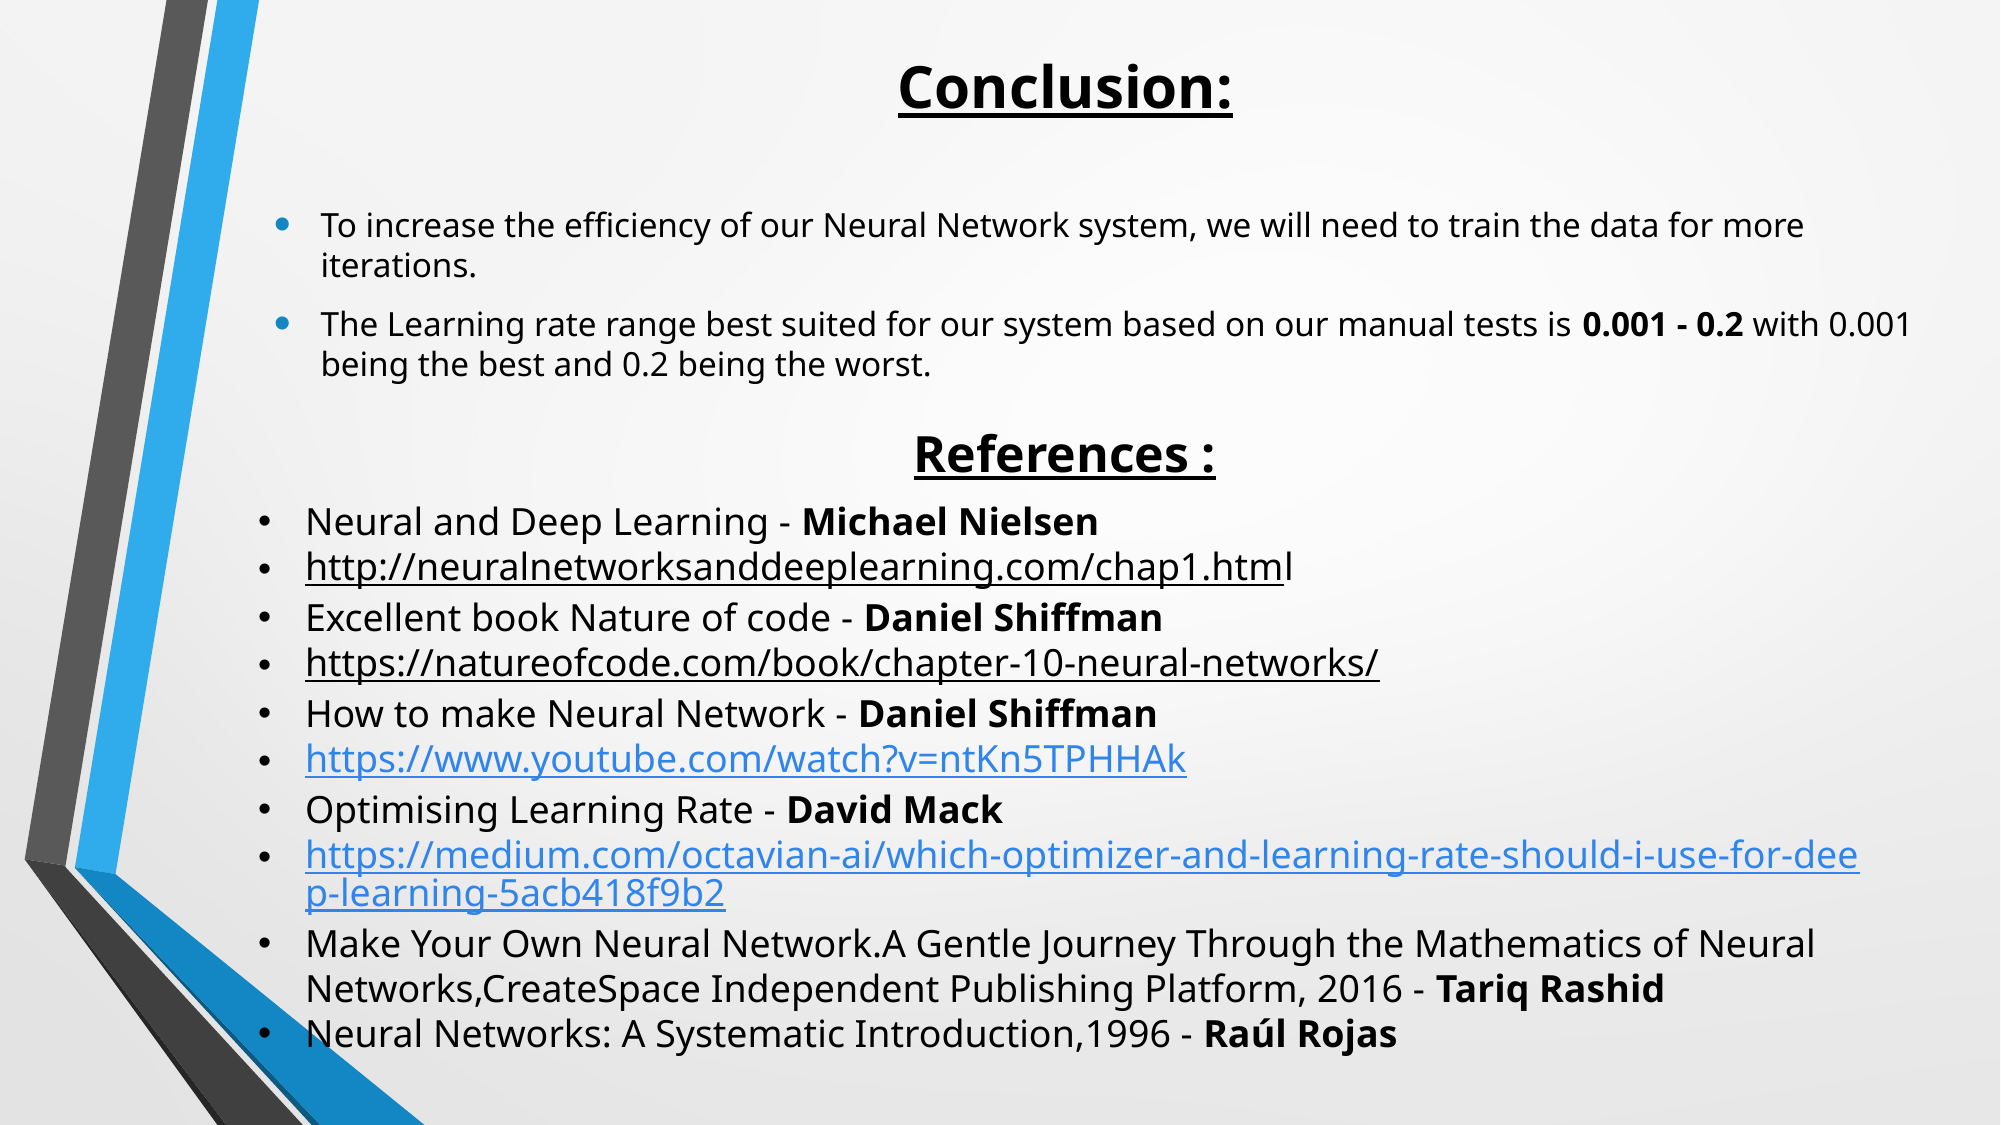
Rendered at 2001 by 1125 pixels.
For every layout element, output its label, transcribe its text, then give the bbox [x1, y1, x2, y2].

list To increase the efficiency of our Neural Network system, we will need to train the data for more iterations. The Learning rate range best suited for our system based on our manual tests is 0.001 - 0.2 with 0.001 being the best and 0.2 being the worst. [258, 171, 1950, 416]
text_box References : [899, 414, 1232, 490]
text_box Neural and Deep Learning - Michael Nielsen http://neuralnetworksanddeeplearning.com/chap1.html Excellent book Nature of code - Daniel Shiffman https://natureofcode.com/book/chapter-10-neural-networks/ How to make Neural Network - Daniel Shiffman https://www.youtube.com/watch?v=ntKn5TPHHAk Optimising Learning Rate - David Mack https://medium.com/octavian-ai/which-optimizer-and-learning-rate-should-i-use-for-deep-learning-5acb418f9b2 Make Your Own Neural Network.A Gentle Journey Through the Mathematics of Neural Networks,CreateSpace Independent Publishing Platform, 2016 - Tariq Rashid Neural Networks: A Systematic Introduction,1996 - Raúl Rojas [243, 490, 1887, 1070]
title Conclusion: [243, 0, 1887, 172]
